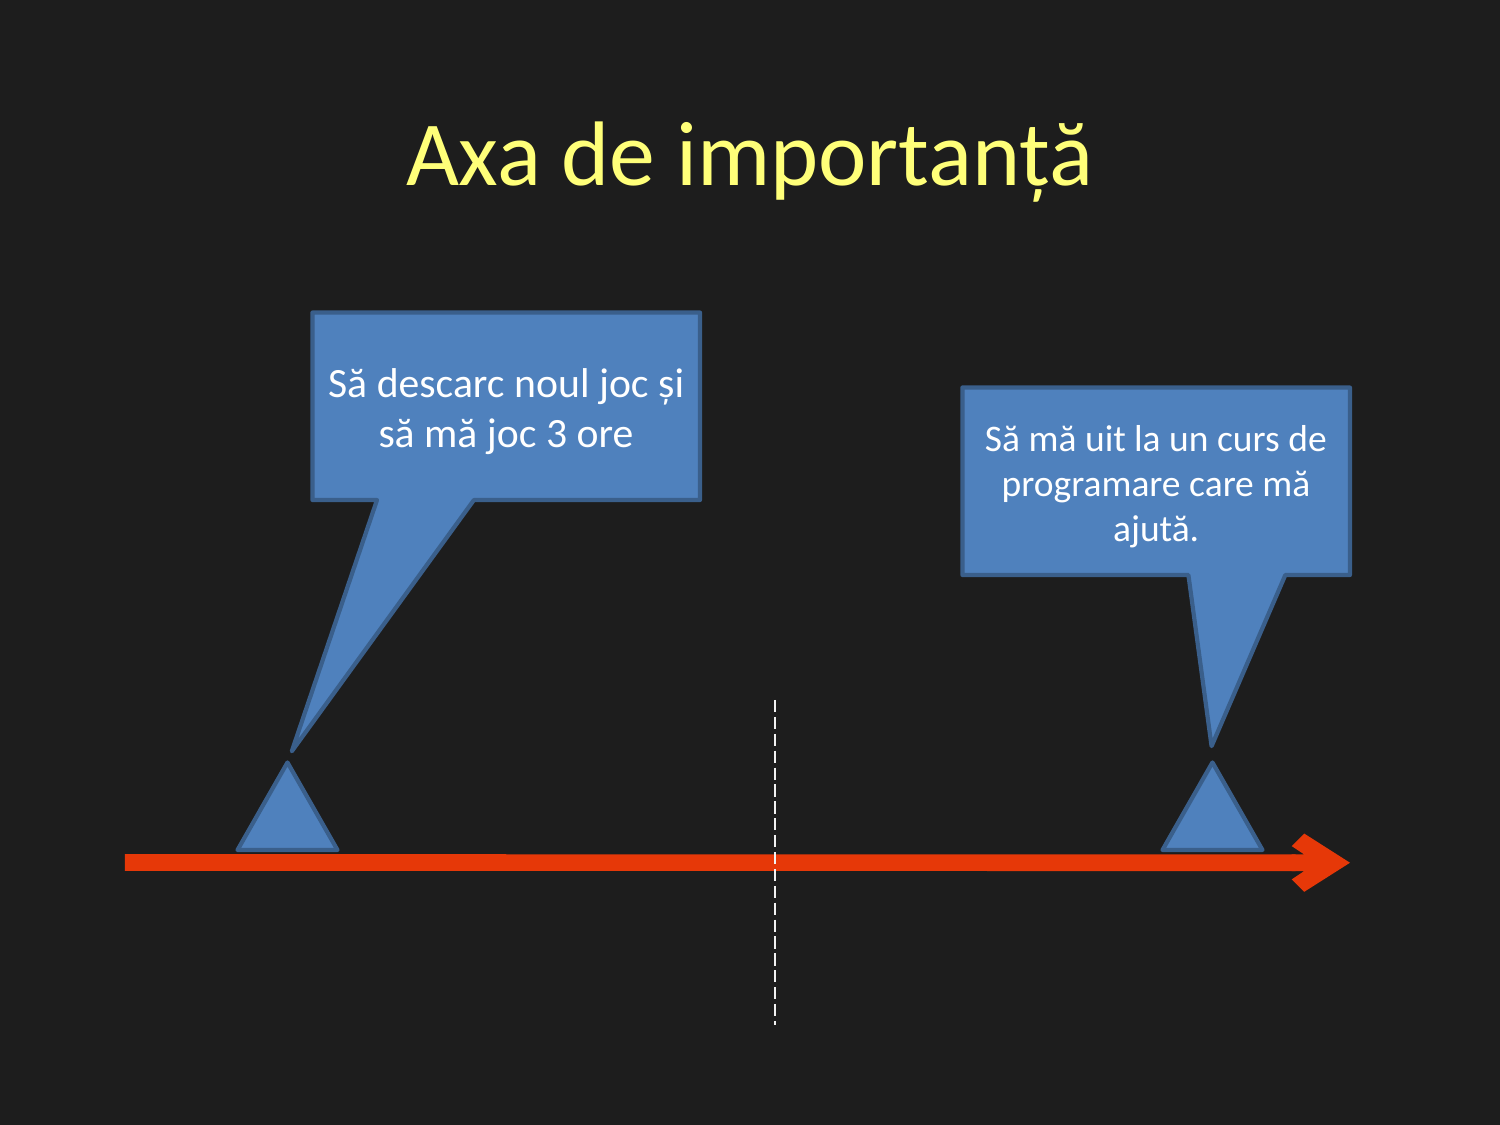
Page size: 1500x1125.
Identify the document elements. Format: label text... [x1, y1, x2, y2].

text_box [1160, 760, 1265, 853]
text_box Axa de importanță [0, 86, 1500, 211]
text_box [235, 760, 340, 853]
text_box Să descarc noul joc și să mă joc 3 ore [289, 310, 703, 754]
text_box Să mă uit la un curs de programare care mă ajută. [960, 385, 1353, 749]
